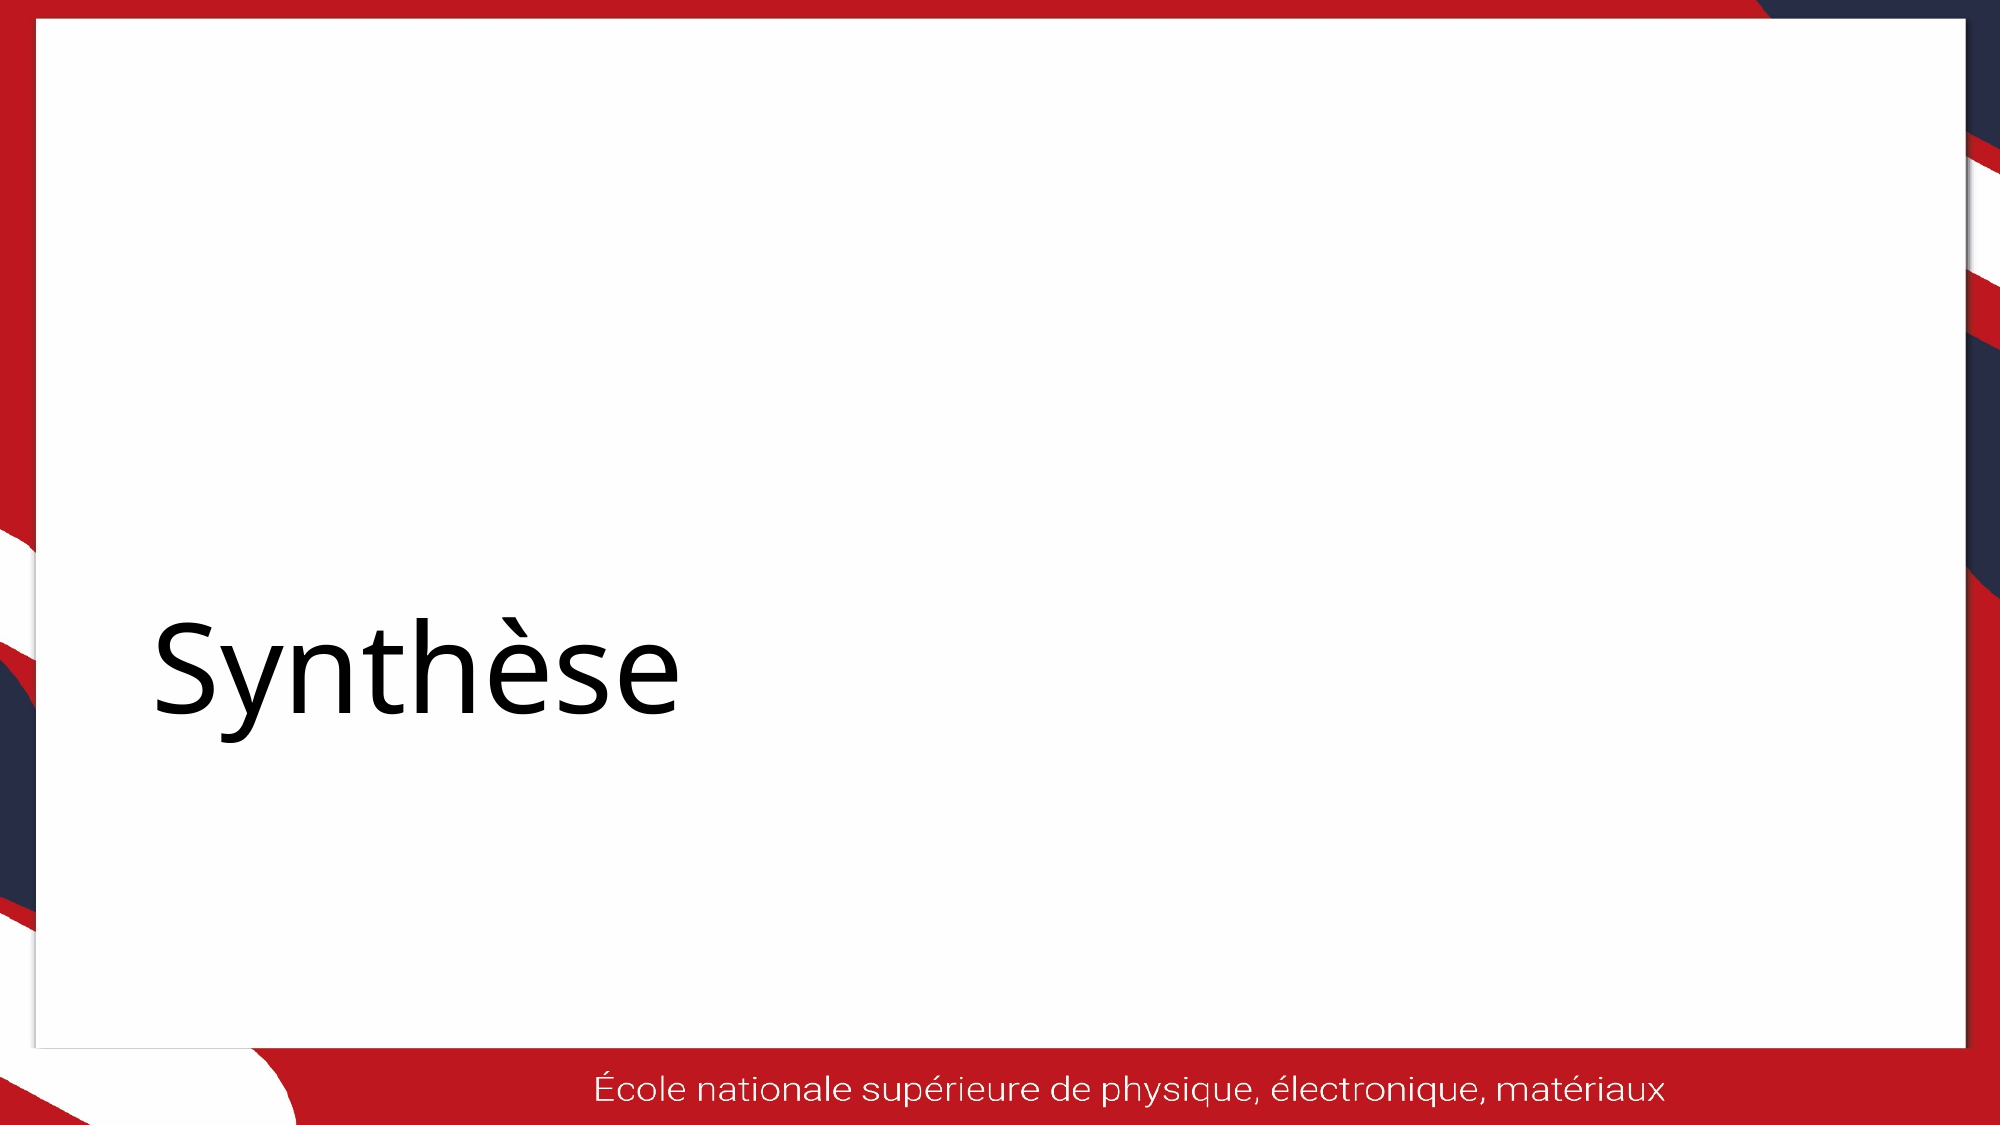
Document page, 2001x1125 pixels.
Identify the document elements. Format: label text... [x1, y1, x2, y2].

picture [0, 0, 2000, 1125]
title Synthèse [136, 280, 1862, 749]
slide_number 60 [1412, 1042, 1863, 1103]
